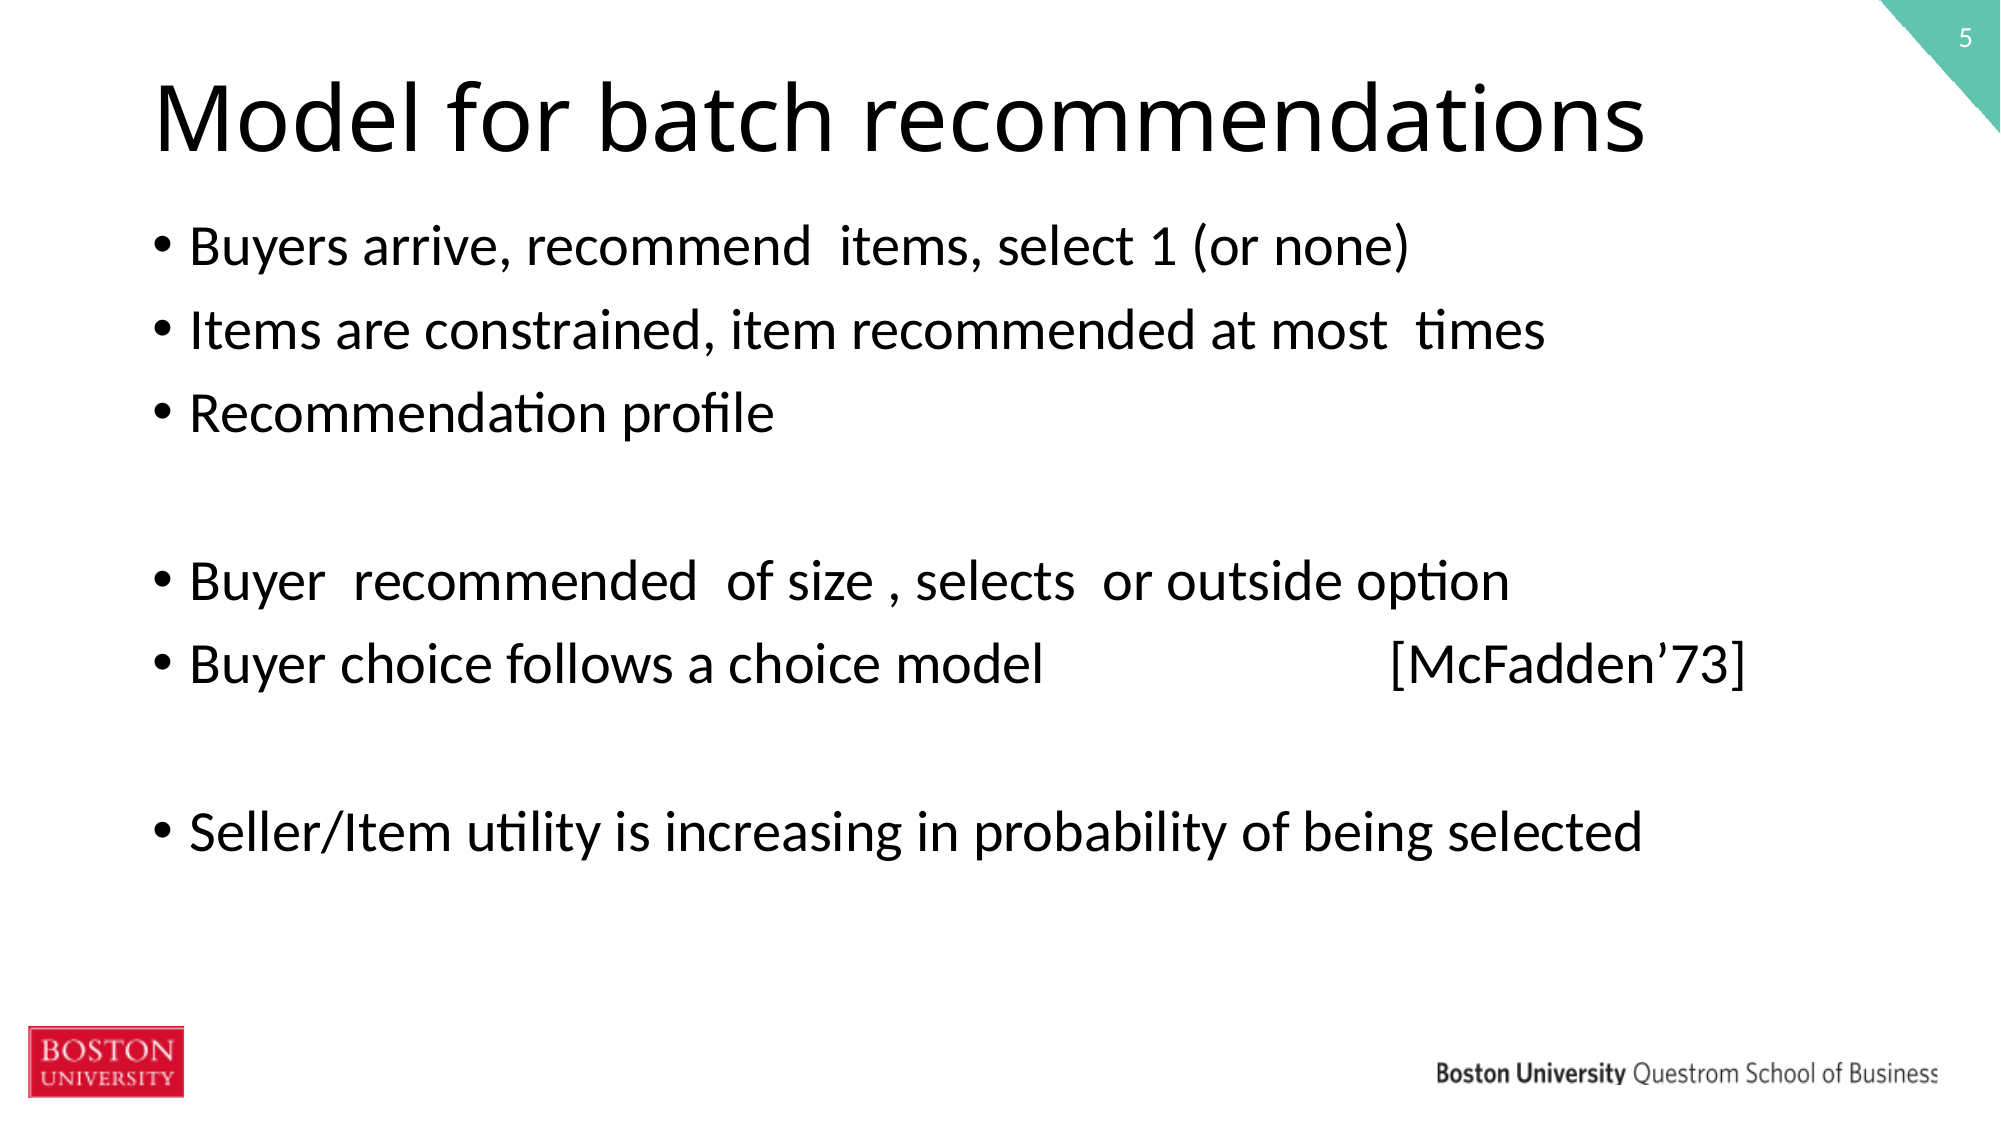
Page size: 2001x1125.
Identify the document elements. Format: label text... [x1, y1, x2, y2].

picture [1821, 0, 2001, 159]
title Model for batch recommendations [137, 59, 1863, 185]
slide_number 5 [1862, 6, 1989, 67]
